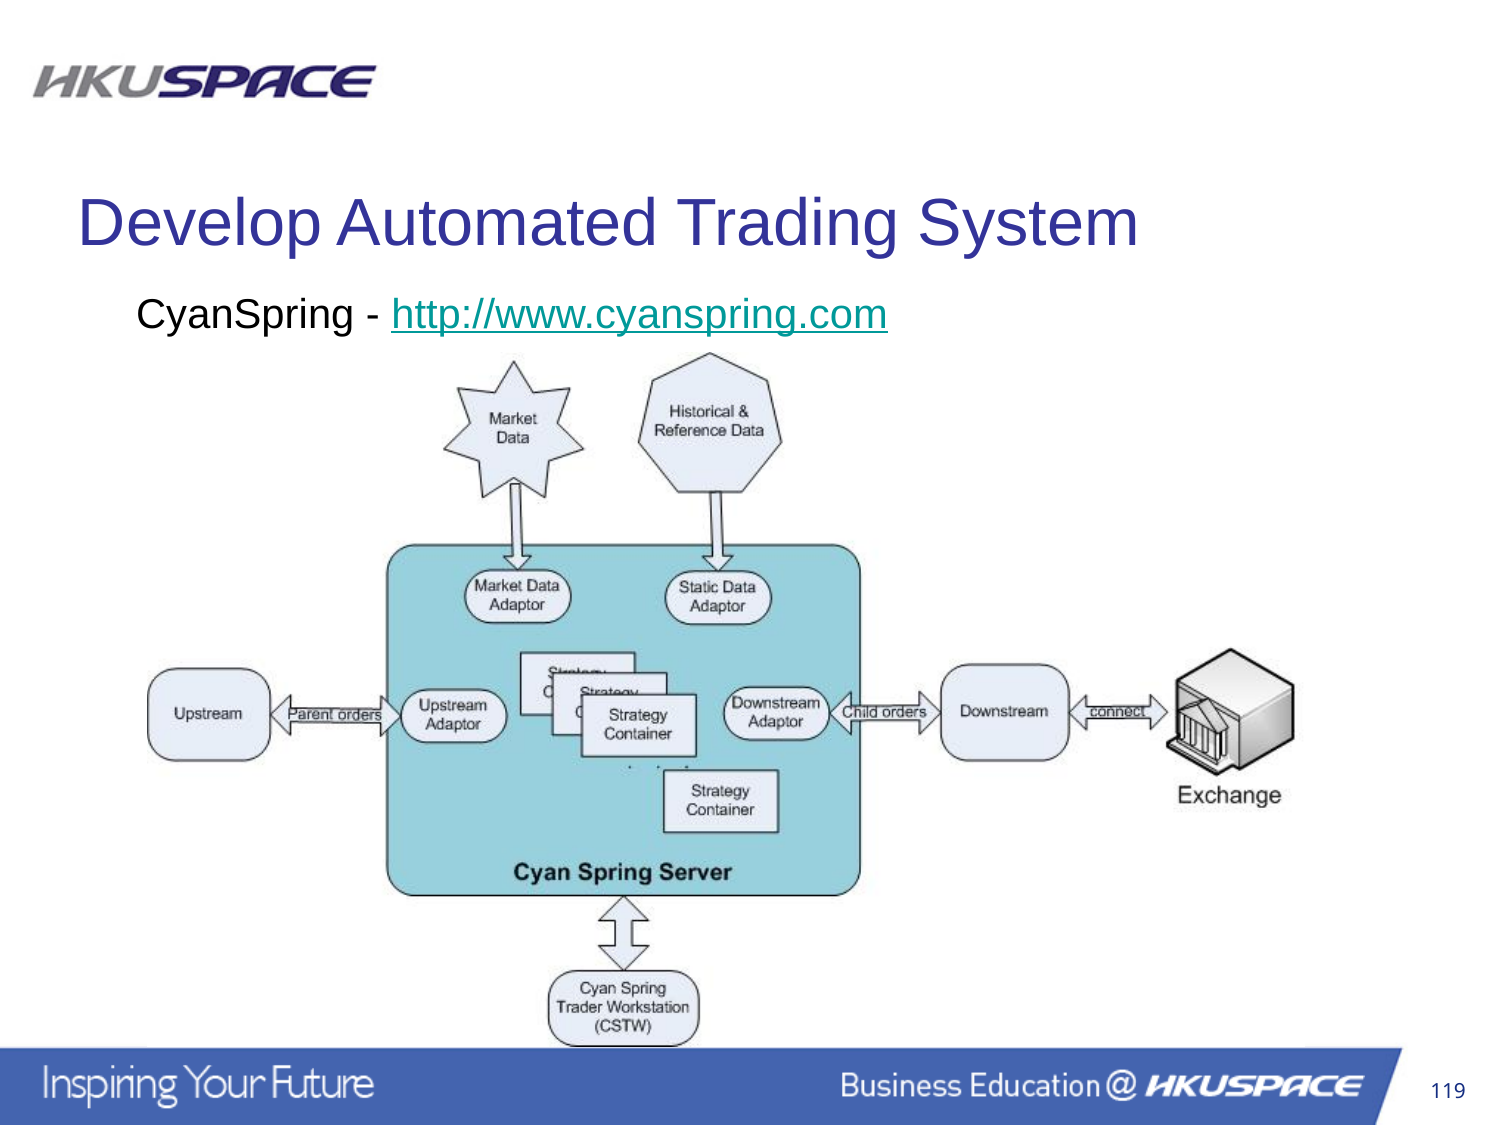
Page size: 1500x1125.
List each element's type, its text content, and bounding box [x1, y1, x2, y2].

title Develop Automated Trading System [62, 101, 1388, 266]
slide_number 119 [1415, 1070, 1499, 1125]
text_box CyanSpring - http://www.cyanspring.com [64, 278, 1483, 1047]
picture [0, 0, 1500, 1125]
